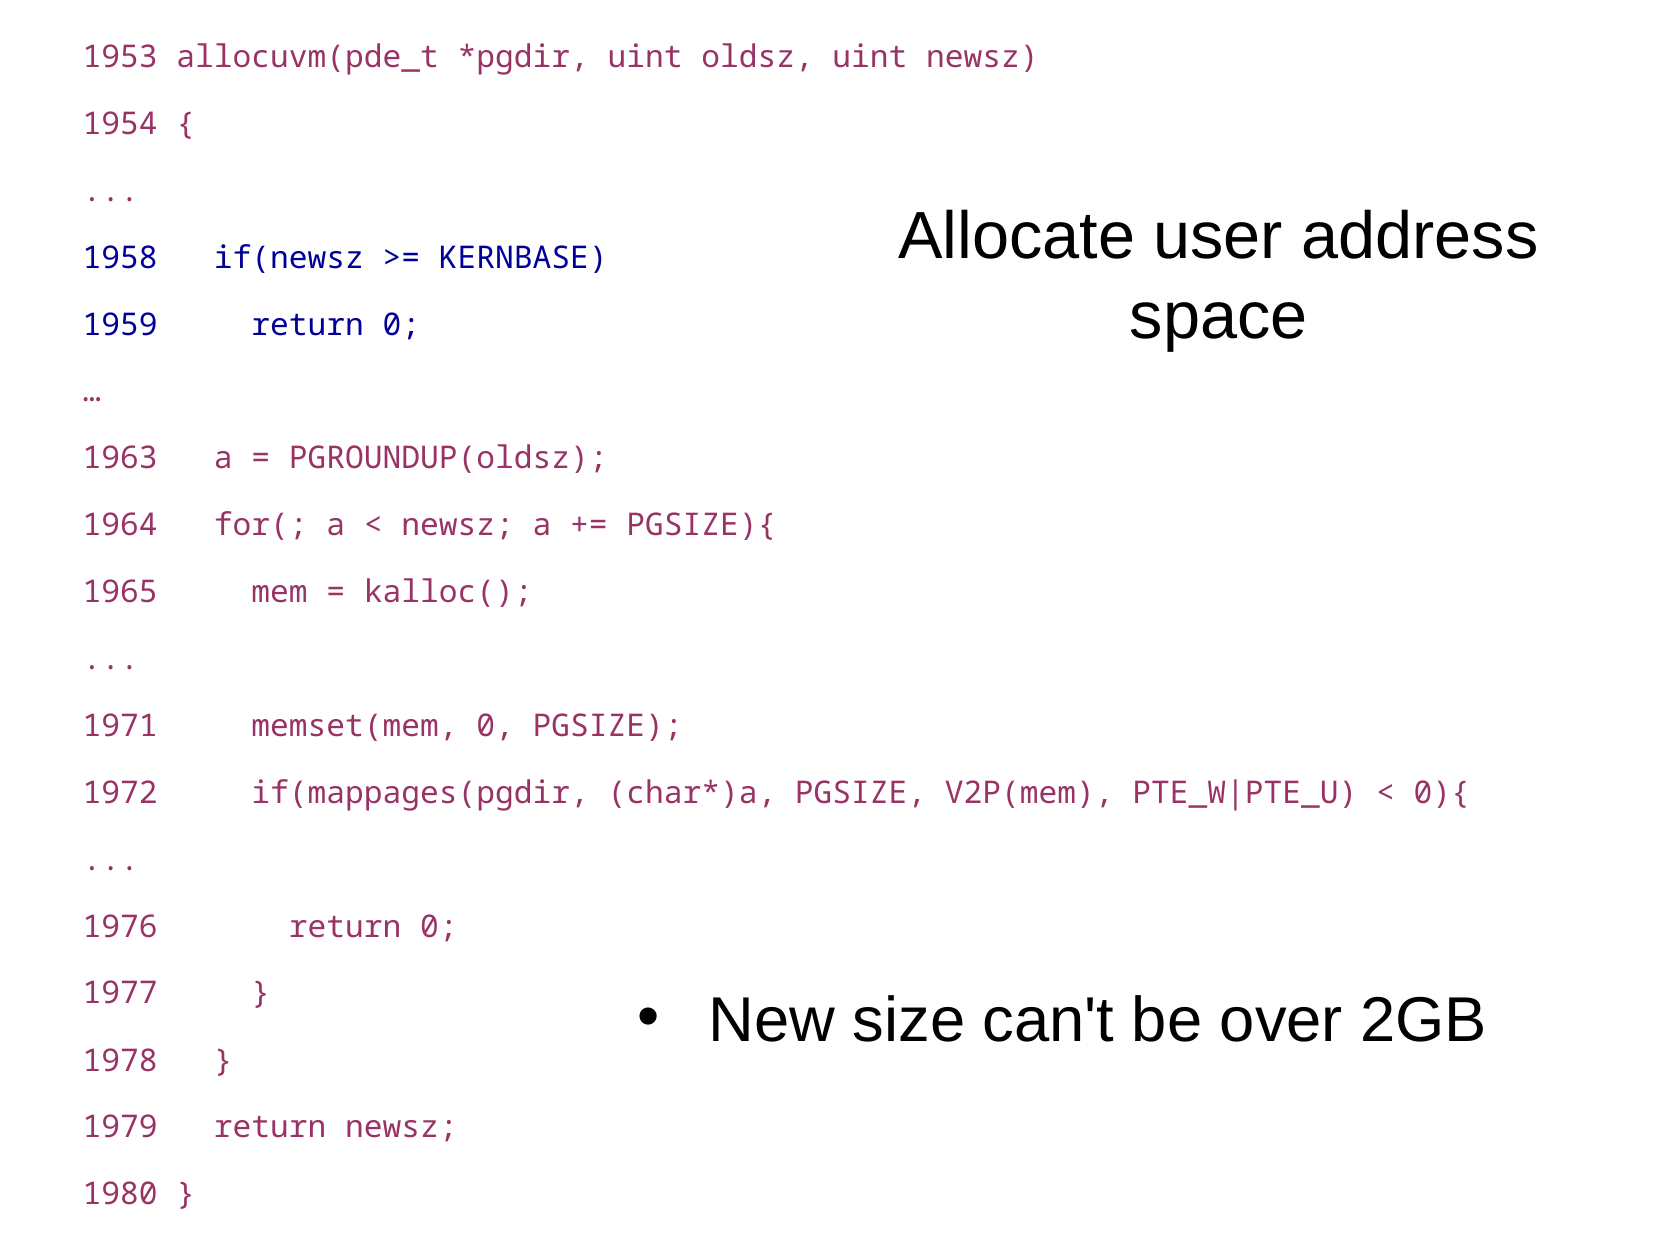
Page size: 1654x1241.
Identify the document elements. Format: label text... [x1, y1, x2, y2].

list New size can't be over 2GB [637, 978, 1530, 1126]
title Allocate user address space [825, 167, 1613, 375]
list 1953 allocuvm(pde_t *pgdir, uint oldsz, uint newsz) 1954 { ... 1958 if(newsz >= KERNBASE) 1959 return 0; … 1963 a = PGROUNDUP(oldsz); 1964 for(; a < newsz; a += PGSIZE){ 1965 mem = kalloc(); ... 1971 memset(mem, 0, PGSIZE); 1972 if(mappages(pgdir, (char*)a, PGSIZE, V2P(mem), PTE_W|PTE_U) < 0){ ... 1976 return 0; 1977 } 1978 } 1979 return newsz; 1980 } [82, 36, 1571, 1163]
